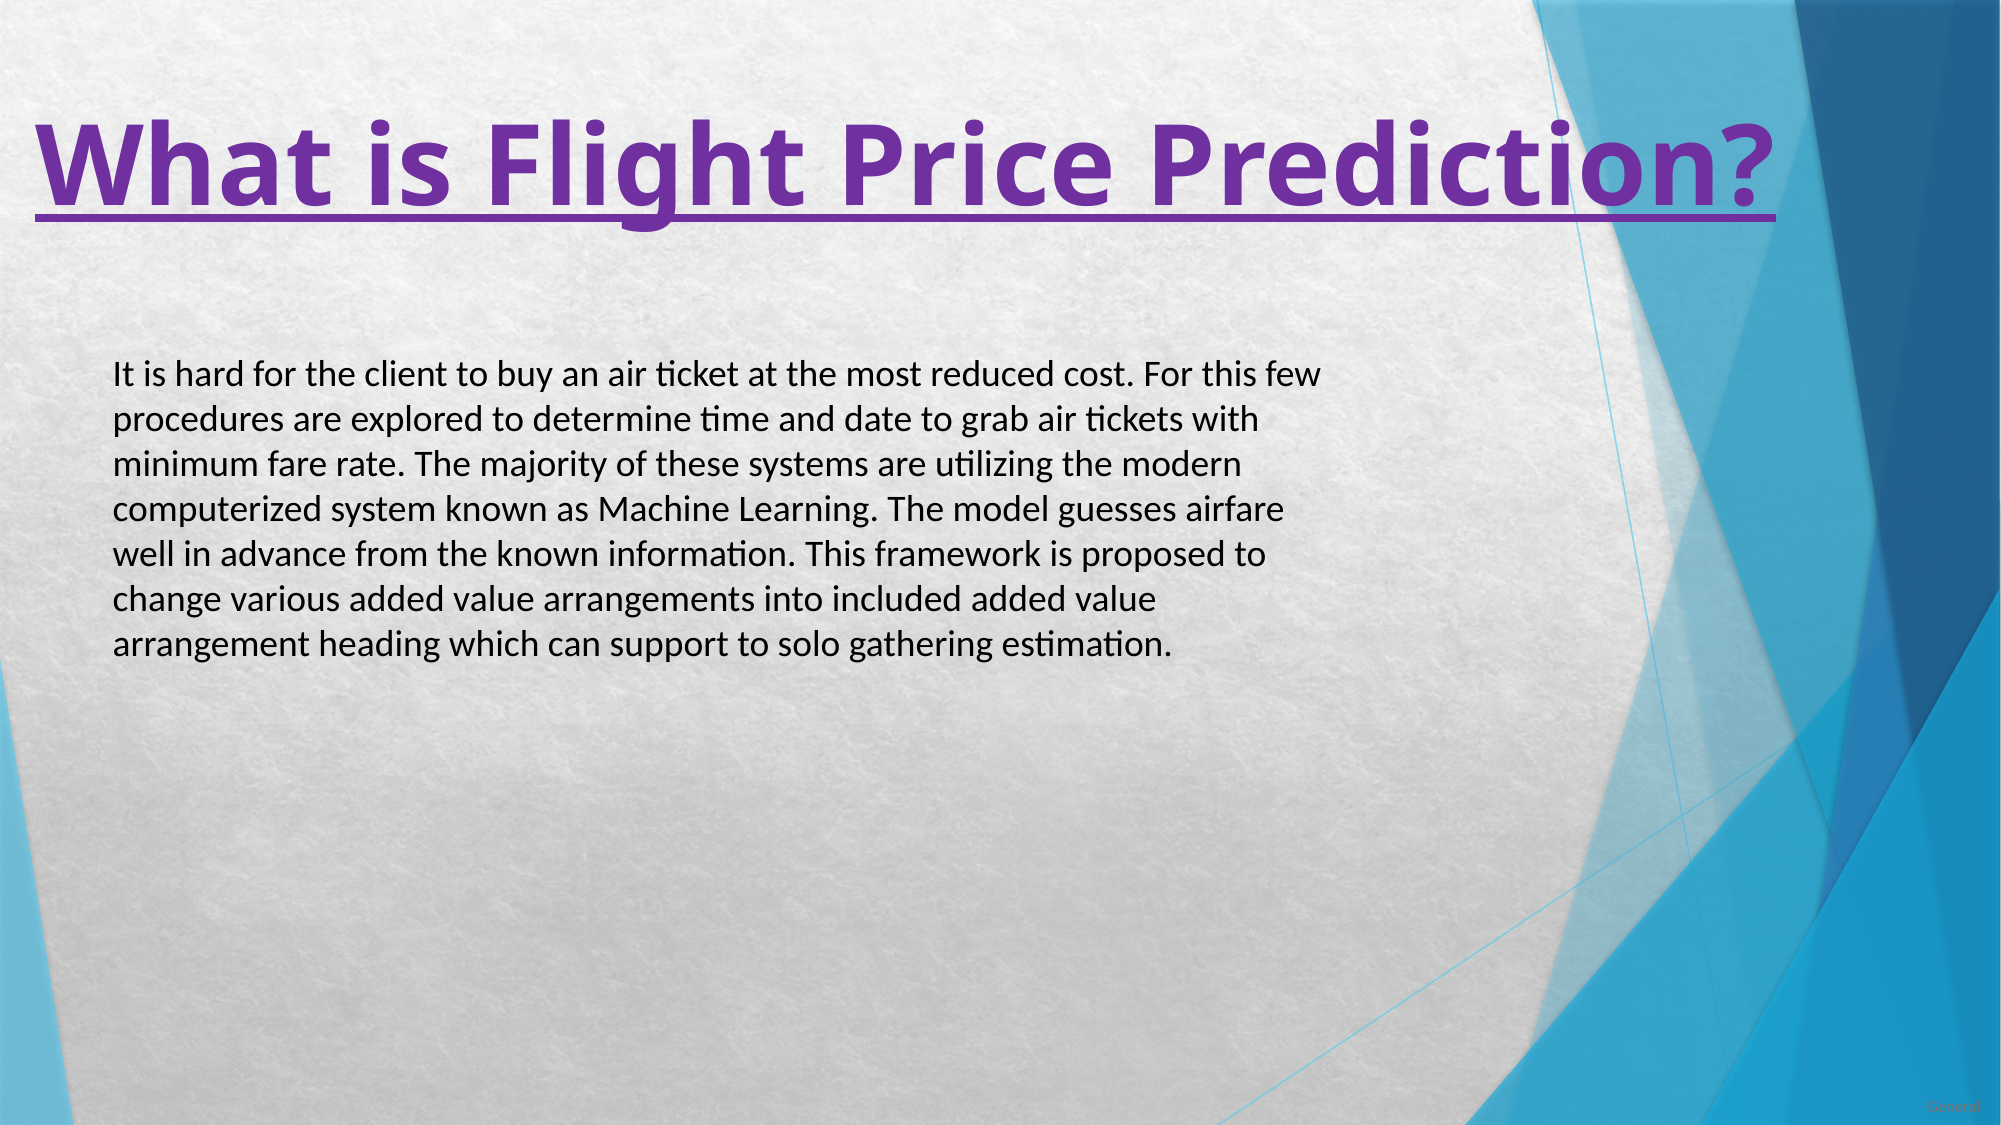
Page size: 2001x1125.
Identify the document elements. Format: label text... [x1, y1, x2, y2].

text_box It is hard for the client to buy an air ticket at the most reduced cost. For this few procedures are explored to determine time and date to grab air tickets with minimum fare rate. The majority of these systems are utilizing the modern computerized system known as Machine Learning. The model guesses airfare well in advance from the known information. This framework is proposed to change various added value arrangements into included added value arrangement heading which can support to solo gathering estimation. [97, 341, 1360, 672]
text_box What is Flight Price Prediction? [20, 85, 1854, 236]
list [20, 236, 1800, 1106]
